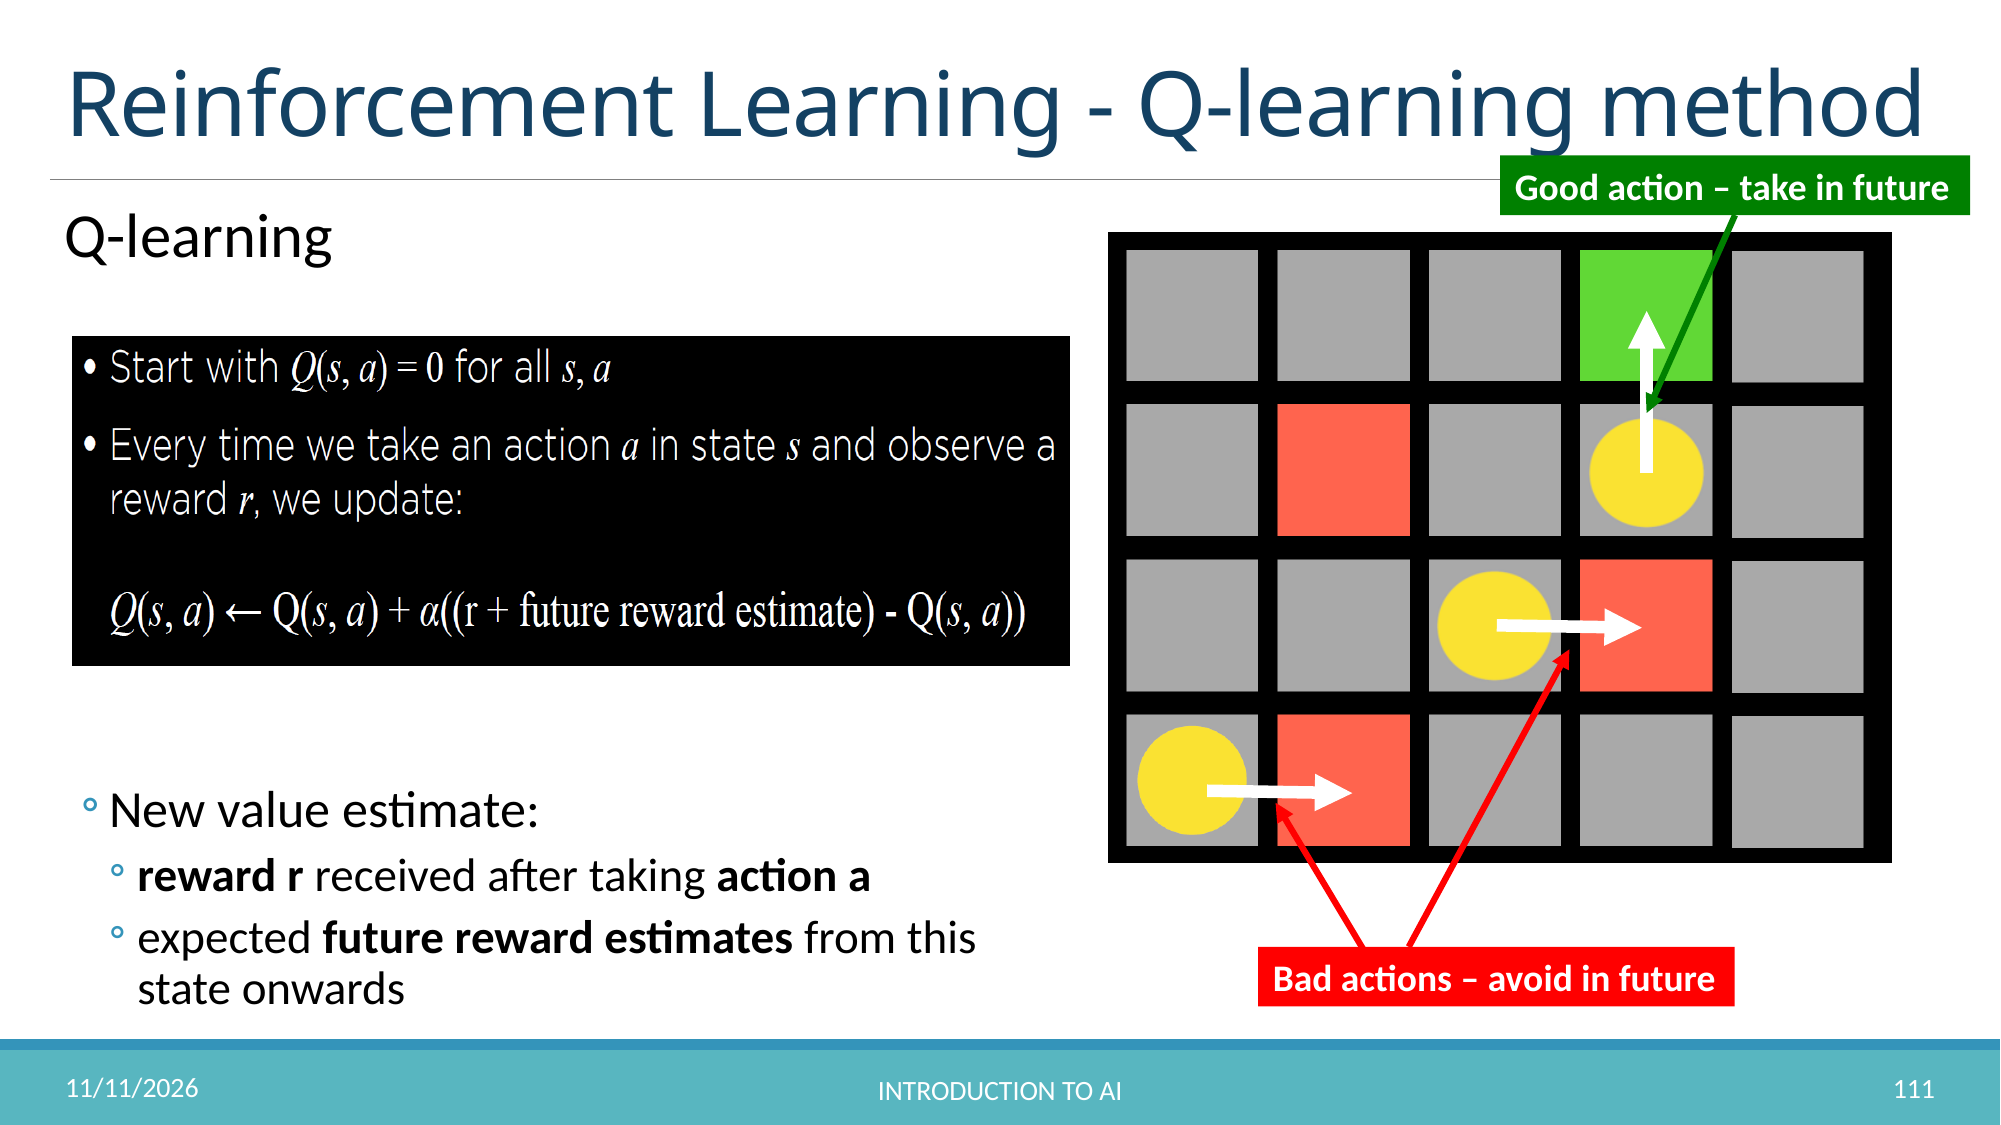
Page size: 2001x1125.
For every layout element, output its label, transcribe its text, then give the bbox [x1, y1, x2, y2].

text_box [1496, 624, 1643, 629]
footer Introduction to AI [604, 1059, 1396, 1120]
text_box Good action – take in future [1500, 155, 1971, 216]
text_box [1408, 648, 1570, 948]
title Reinforcement Learning - Q-learning method [50, 47, 1950, 163]
list Q-learning New value estimate: reward r received after taking action a expected future reward estimates from this state onwards [50, 195, 984, 1030]
text_box Bad actions – avoid in future [1258, 946, 1735, 1007]
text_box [1646, 215, 1736, 414]
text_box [1274, 802, 1368, 956]
picture [71, 336, 1071, 666]
slide_number 111 [1734, 1057, 1950, 1118]
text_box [1206, 790, 1353, 794]
picture [1108, 231, 1892, 863]
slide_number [50, 1056, 456, 1117]
